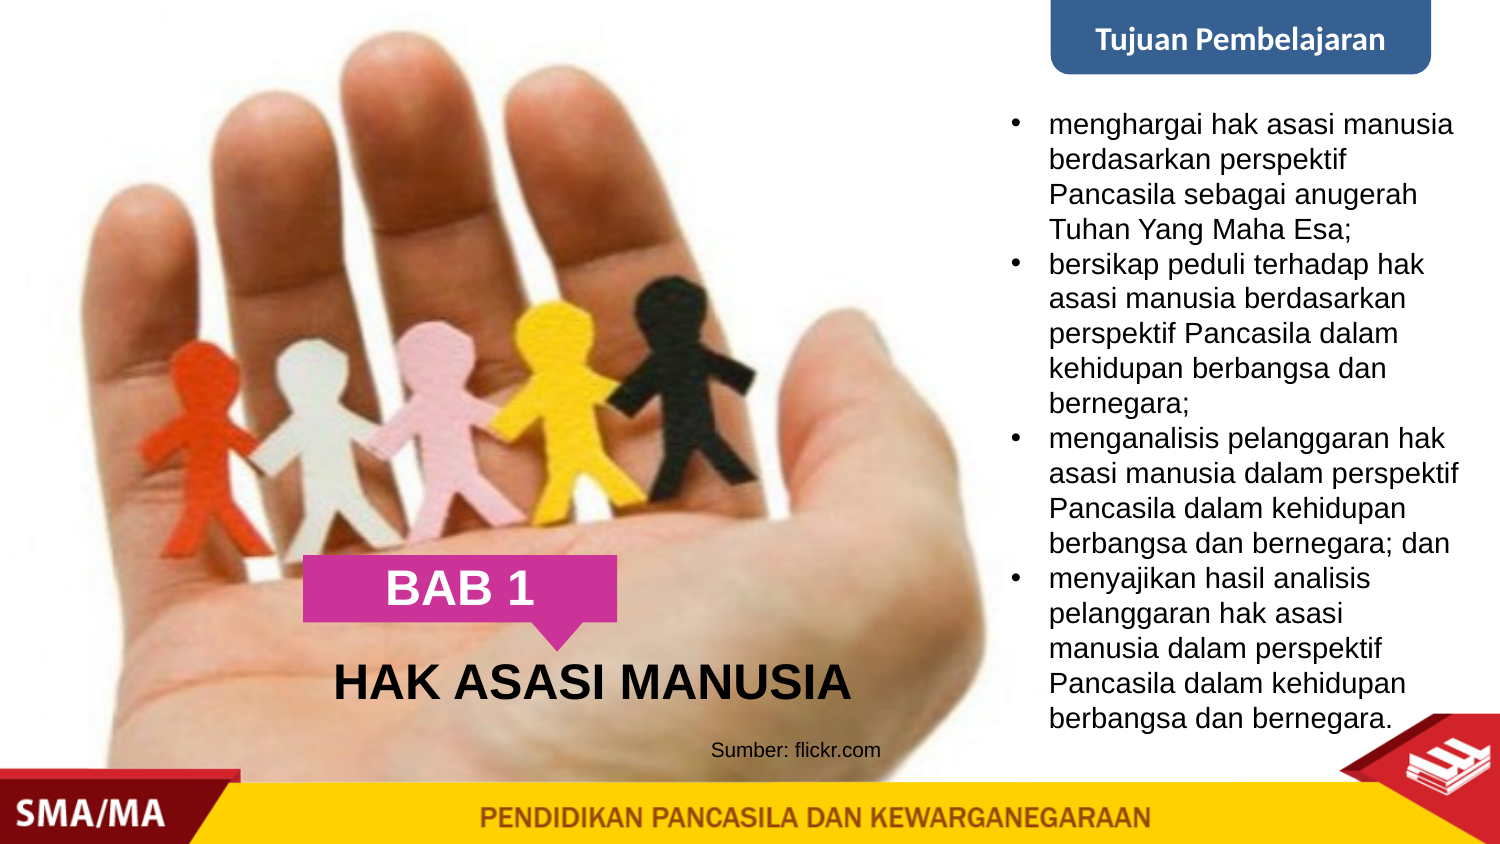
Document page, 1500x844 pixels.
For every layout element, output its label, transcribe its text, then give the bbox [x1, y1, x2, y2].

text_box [302, 547, 618, 652]
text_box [1050, 0, 1432, 75]
picture [0, 12, 1500, 844]
text_box menghargai hak asasi manusia berdasarkan perspektif Pancasila sebagai anugerah Tuhan Yang Maha Esa; bersikap peduli terhadap hak asasi manusia berdasarkan perspektif Pancasila dalam kehidupan berbangsa dan bernegara; menganalisis pelanggaran hak asasi manusia dalam perspektif Pancasila dalam kehidupan berbangsa dan bernegara; dan menyajikan hasil analisis pelanggaran hak asasi manusia dalam perspektif Pancasila dalam kehidupan berbangsa dan bernegara. [1049, 97, 1475, 707]
